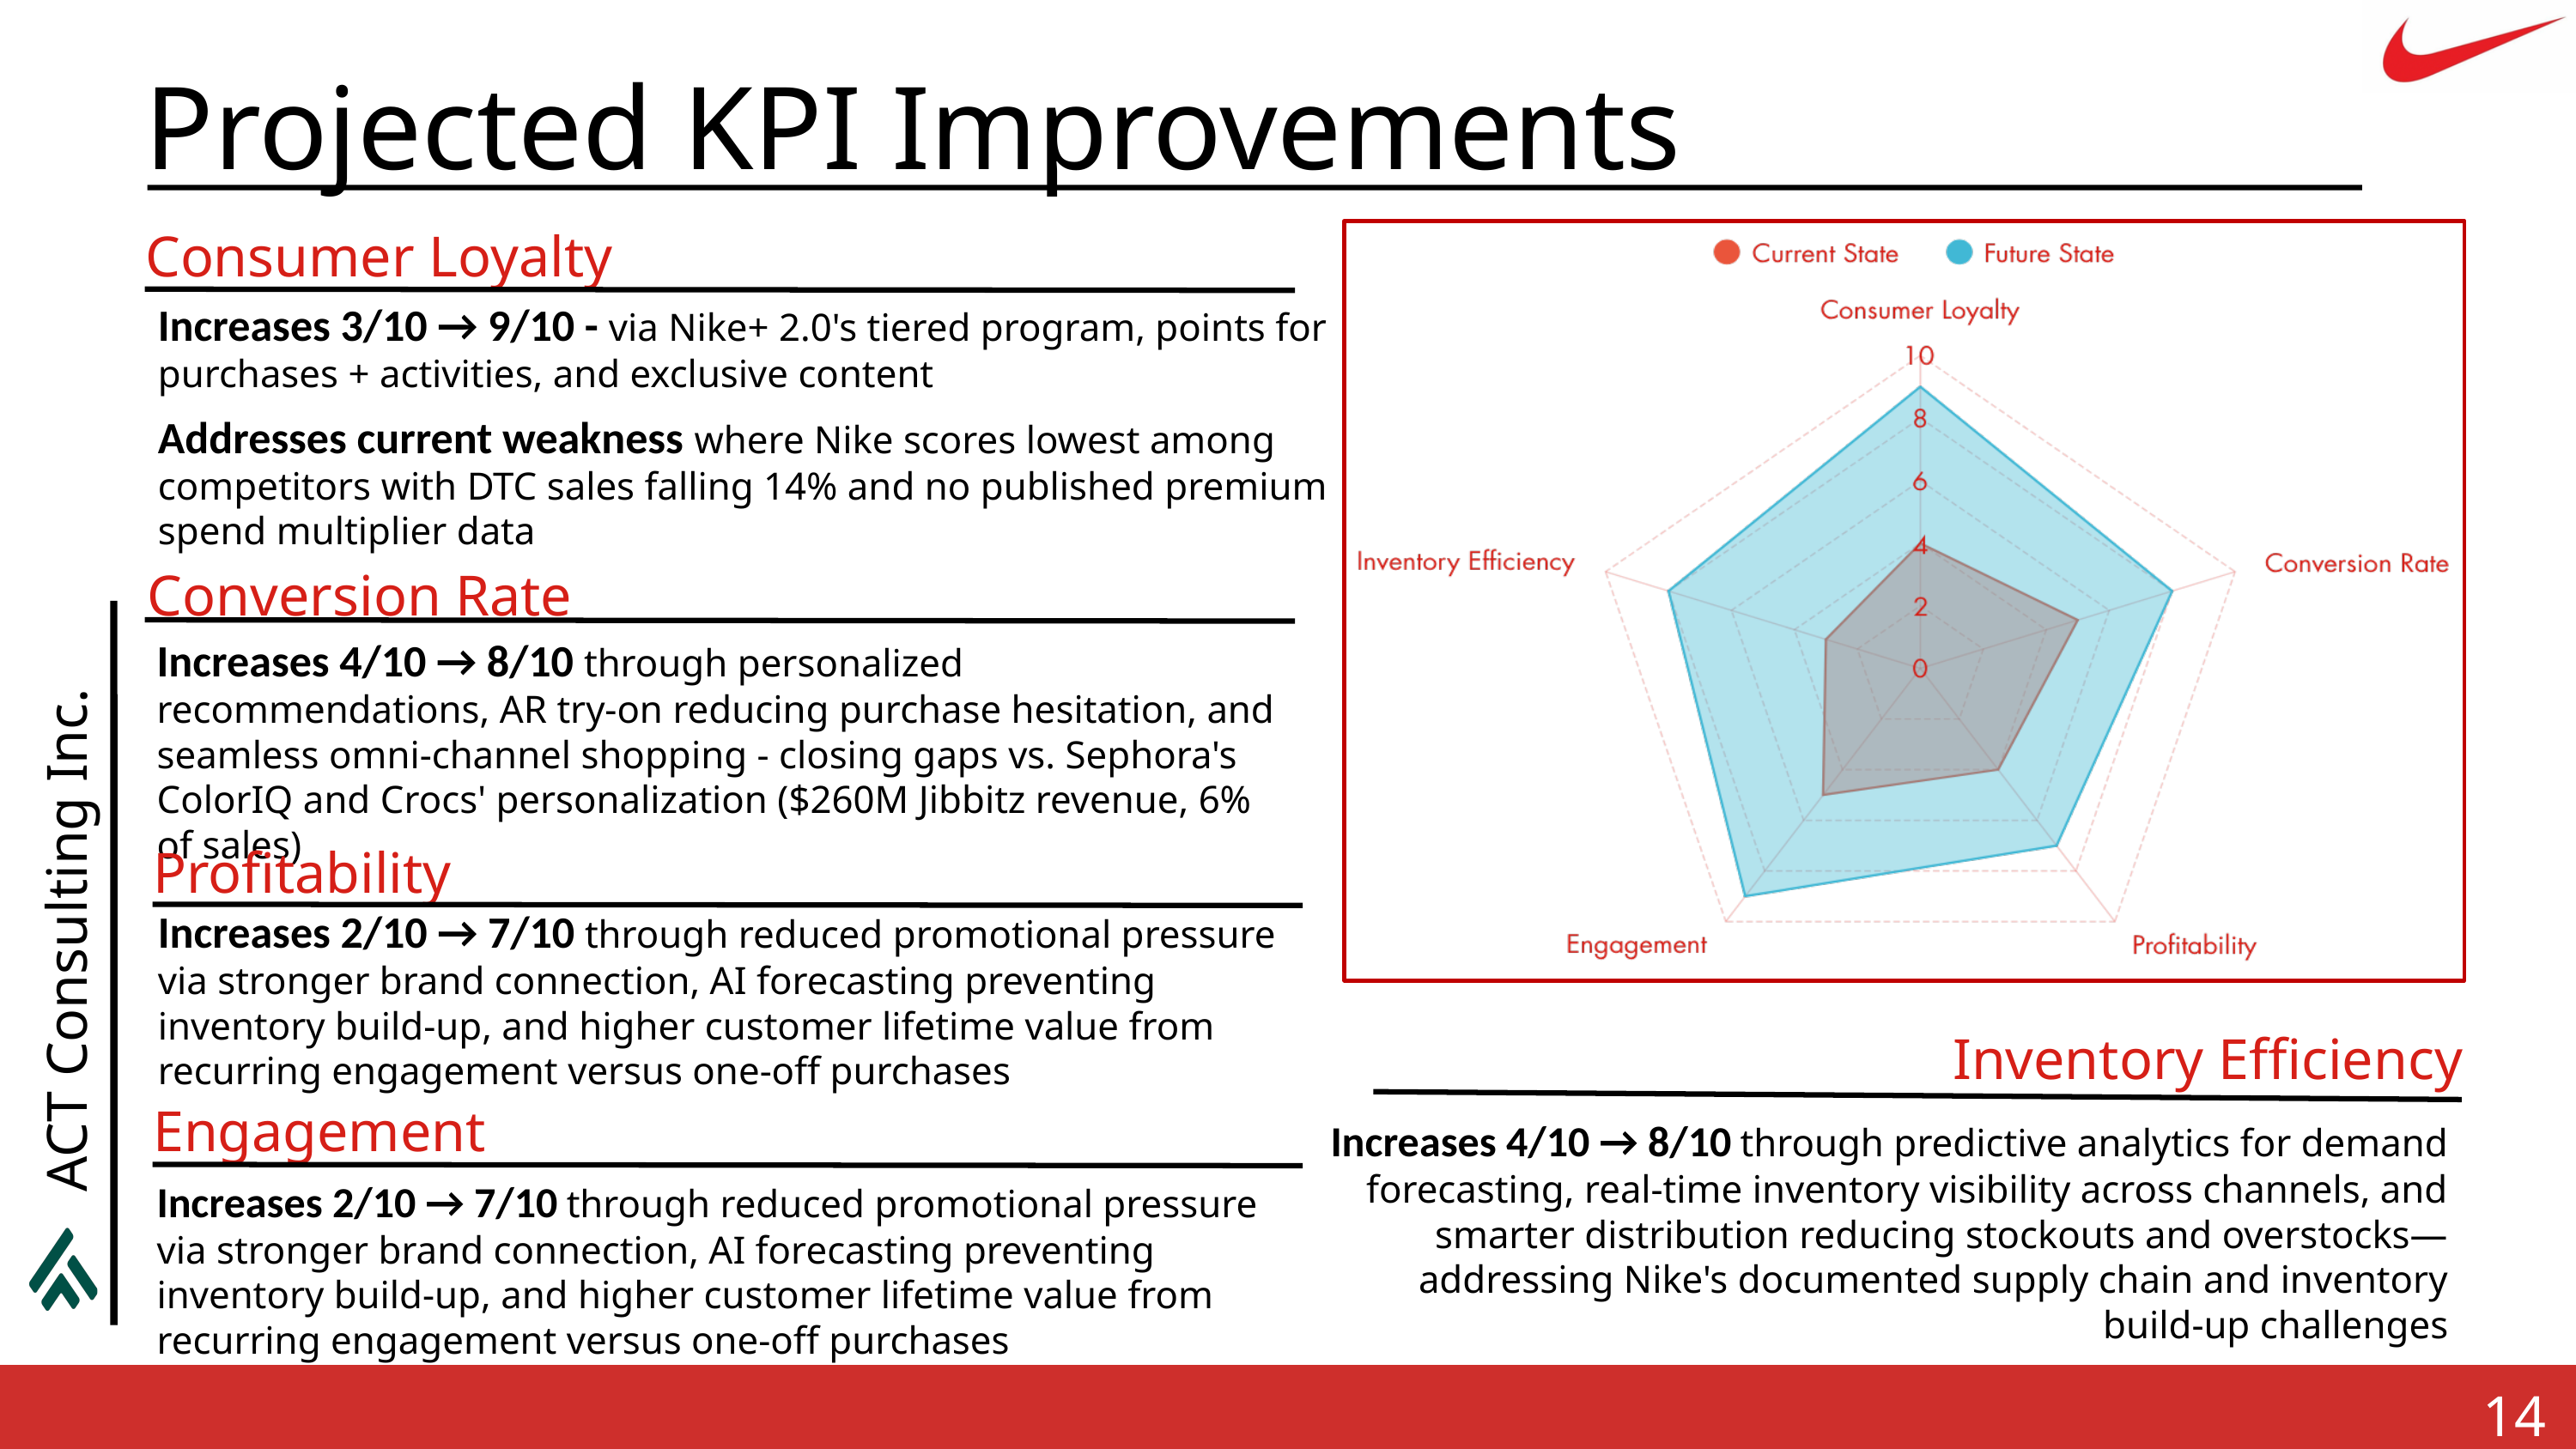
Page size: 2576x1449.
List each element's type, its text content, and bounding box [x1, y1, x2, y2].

text_box Increases 3/10 → 9/10 - via Nike+ 2.0's tiered program, points for purchases + activities, and exclusive content [145, 289, 1341, 402]
text_box Conversion Rate [147, 549, 1025, 626]
text_box Consumer Loyalty [145, 210, 1023, 288]
text_box Projected KPI Improvements [144, 22, 2361, 193]
text_box ACT Consulting Inc. [21, 659, 99, 1221]
text_box Inventory Efficiency [1585, 1013, 2464, 1091]
text_box Increases 4/10 → 8/10 through predictive analytics for demand forecasting, real-time inventory visibility across channels, and smarter distribution reducing stockouts and overstocks—addressing Nike's documented supply chain and inventory build-up challenges [1311, 1107, 2462, 1337]
text_box [29, 1228, 98, 1311]
text_box Increases 4/10 → 8/10 through personalized recommendations, AR try-on reducing purchase hesitation, and seamless omni-channel shopping - closing gaps vs. Sephora's ColorIQ and Crocs' personalization ($260M Jibbitz revenue, 6% of sales) [143, 626, 1297, 873]
text_box Profitability [153, 827, 1030, 897]
text_box [2362, 0, 2576, 94]
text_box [0, 1339, 2576, 1449]
text_box Increases 2/10 → 7/10 through reduced promotional pressure via stronger brand connection, AI forecasting preventing inventory build-up, and higher customer lifetime value from recurring engagement versus one-off purchases [145, 897, 1297, 1100]
text_box Engagement [153, 1100, 1030, 1163]
text_box Increases 2/10 → 7/10 through reduced promotional pressure via stronger brand connection, AI forecasting preventing inventory build-up, and higher customer lifetime value from recurring engagement versus one-off purchases [143, 1168, 1294, 1337]
picture [1346, 222, 2463, 979]
text_box Addresses current weakness where Nike scores lowest among competitors with DTC sales falling 14% and no published premium spend multiplier data [145, 402, 1341, 560]
